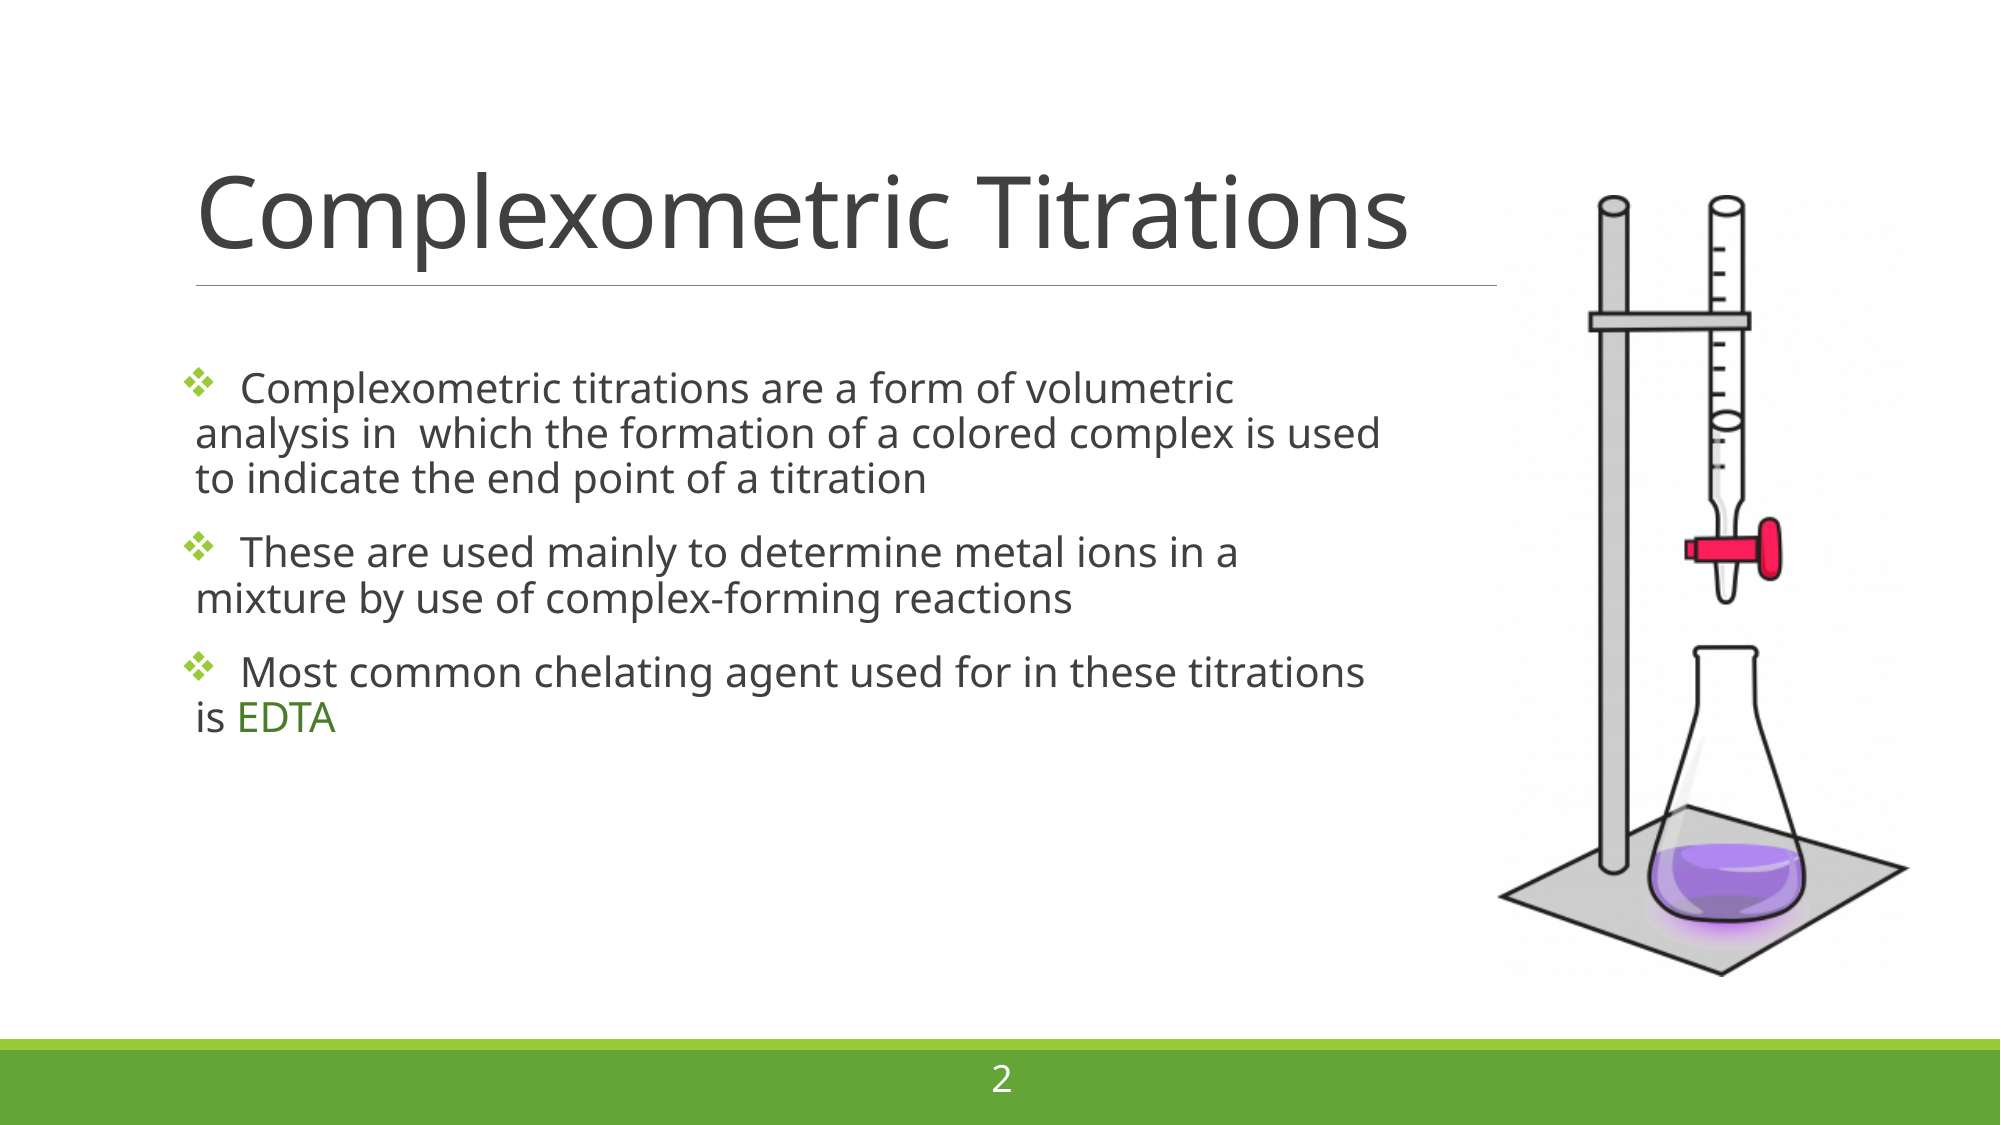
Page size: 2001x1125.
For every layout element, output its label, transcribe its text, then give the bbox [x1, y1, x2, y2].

text_box 2 [976, 1047, 1030, 1108]
picture [1496, 194, 1911, 977]
list Complexometric titrations are a form of volumetric analysis in which the formation of a colored complex is used to indicate the end point of a titration These are used mainly to determine metal ions in a mixture by use of complex-forming reactions Most common chelating agent used for in these titrations is EDTA [180, 360, 1399, 964]
title Complexometric Titrations [180, 68, 1452, 277]
